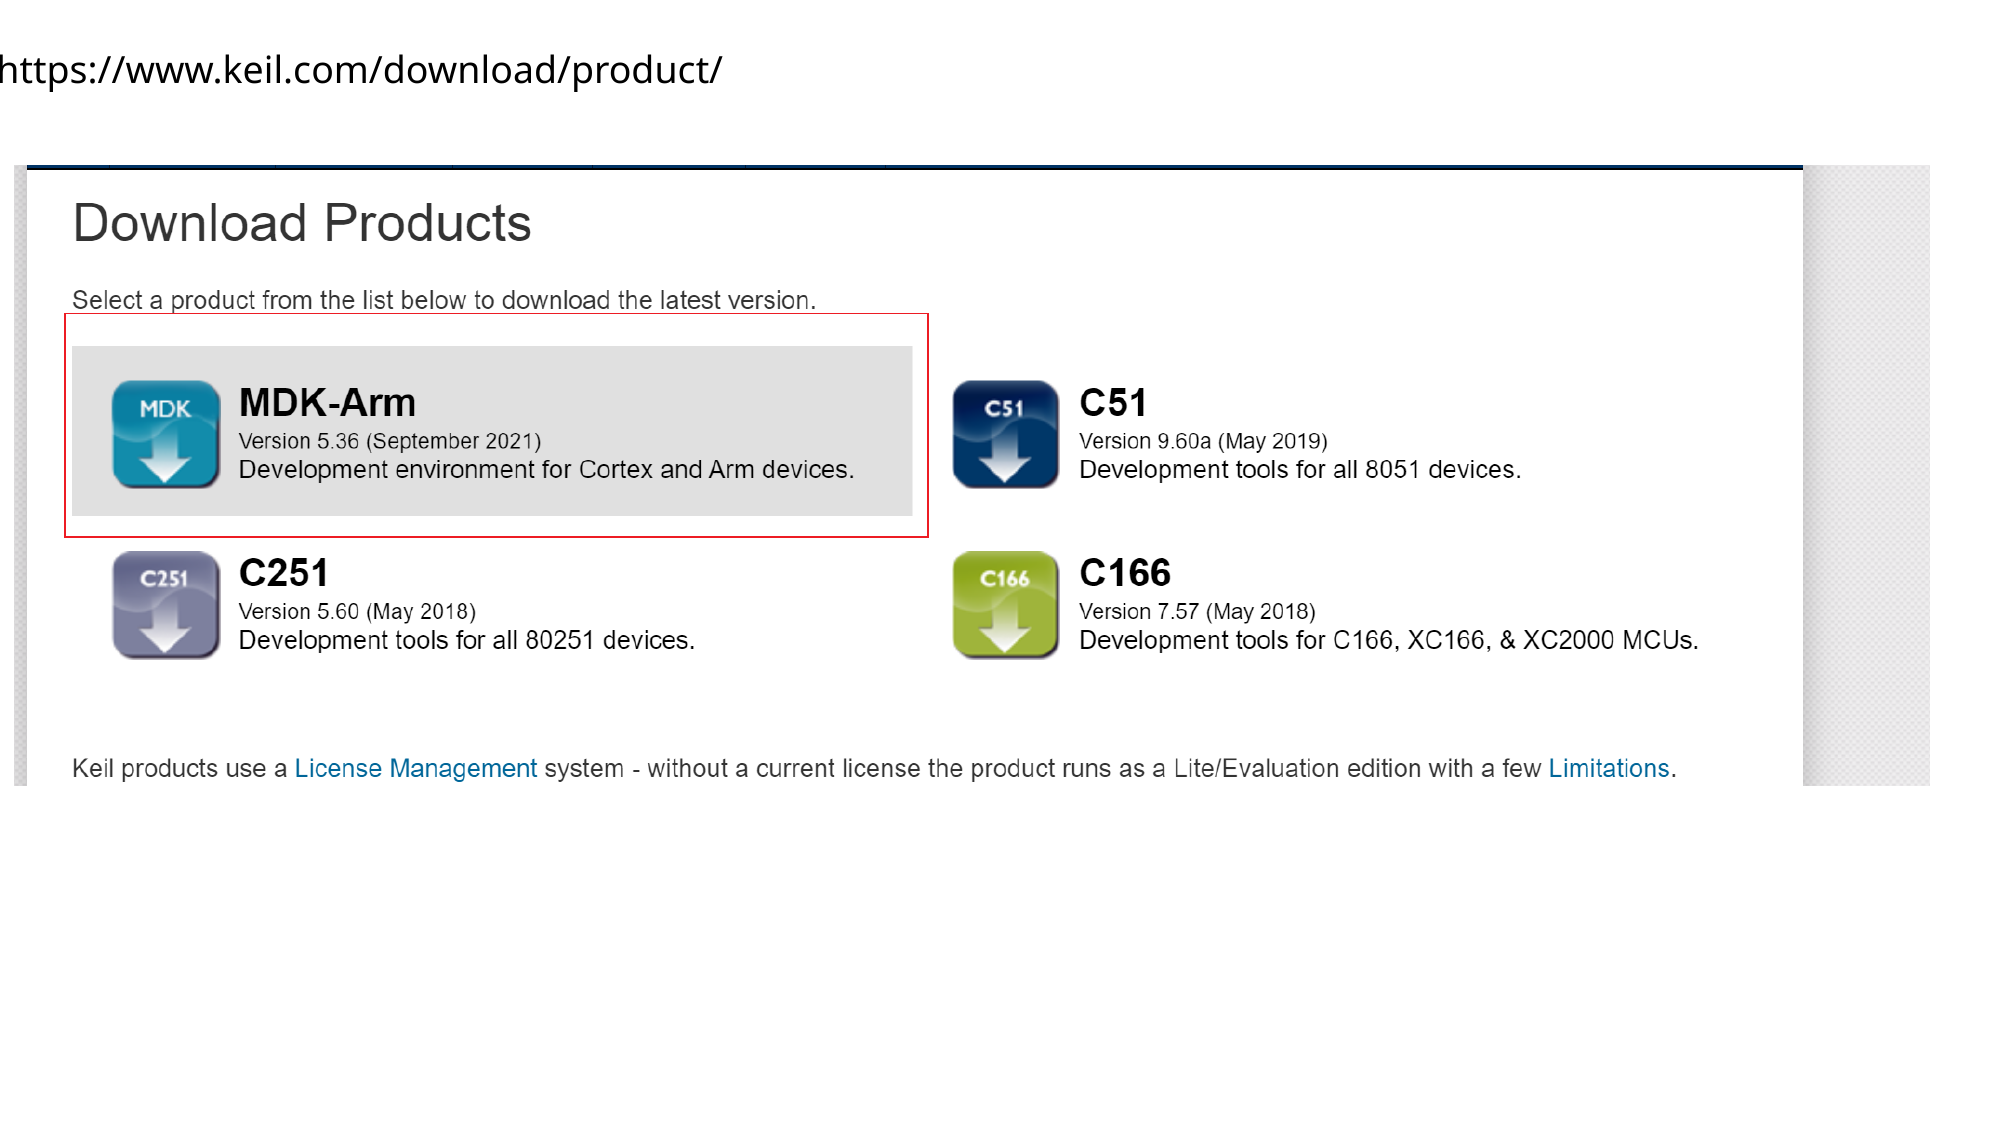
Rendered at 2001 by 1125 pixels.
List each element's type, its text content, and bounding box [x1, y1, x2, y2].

text_box https://www.keil.com/download/product/ [0, 38, 739, 99]
picture [14, 165, 1931, 786]
